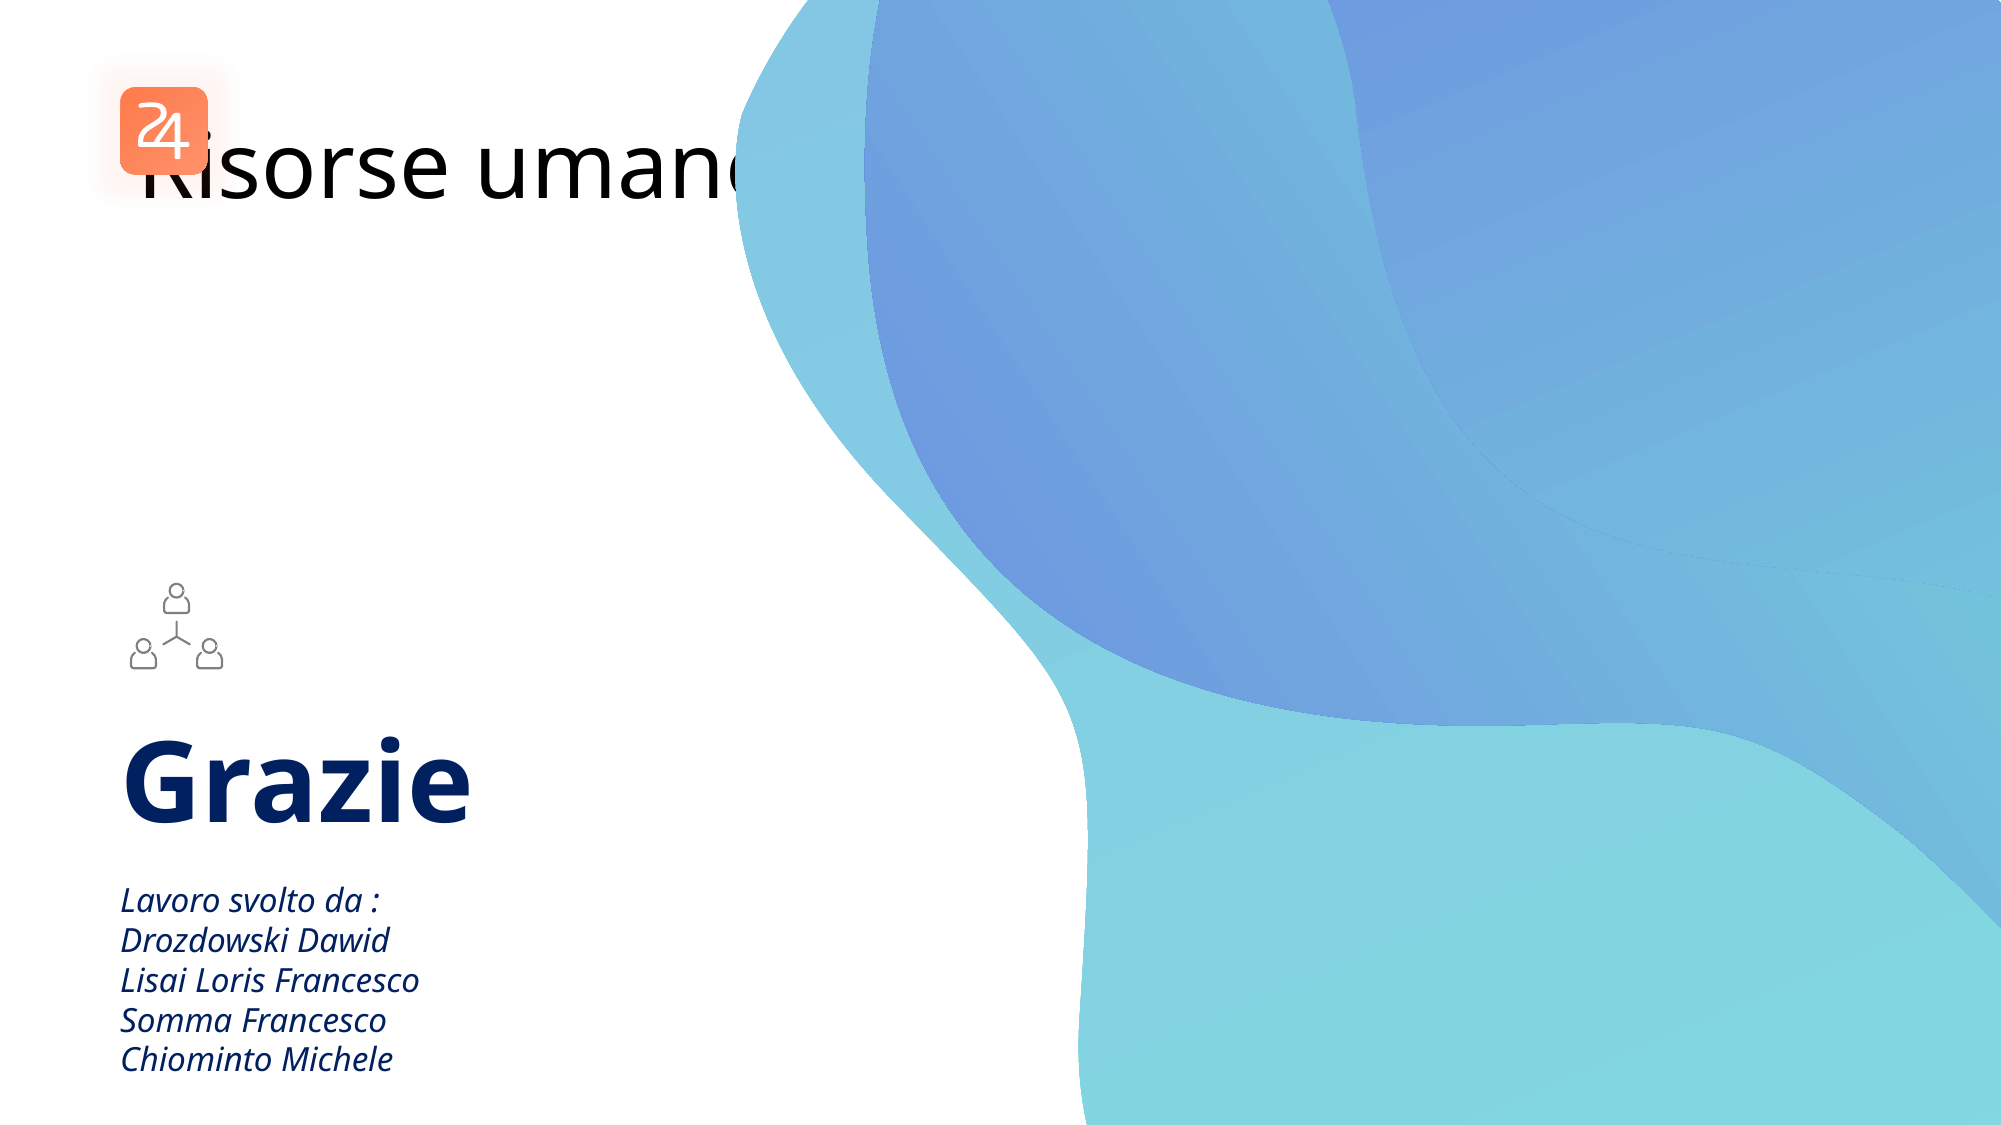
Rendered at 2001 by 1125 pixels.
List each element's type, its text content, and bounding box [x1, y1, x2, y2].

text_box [796, 0, 2000, 1125]
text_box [120, 87, 208, 175]
text_box Grazie [120, 710, 796, 846]
title Risorse umane diapositiva 10 [137, 59, 768, 278]
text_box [129, 582, 224, 670]
text_box Lavoro svolto da : Drozdowski Dawid Lisai Loris Francesco Somma Francesco Chiominto Michele [120, 878, 701, 1079]
